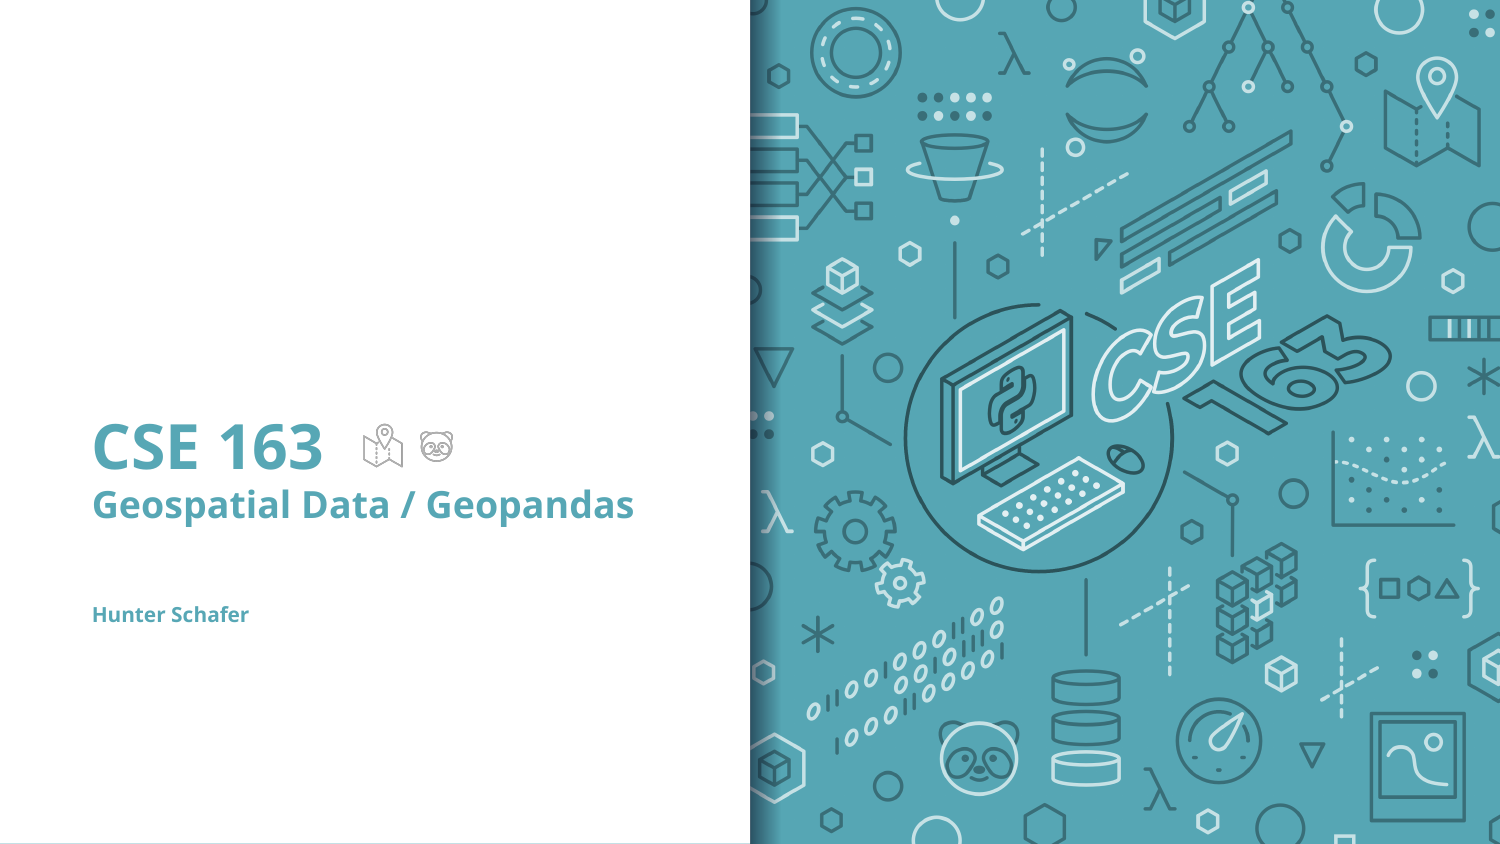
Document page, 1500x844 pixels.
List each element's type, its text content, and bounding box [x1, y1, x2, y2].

title CSE 163 Geospatial Data / Geopandas Hunter Schafer [76, 391, 689, 763]
picture [751, 0, 1500, 844]
picture [355, 418, 465, 473]
